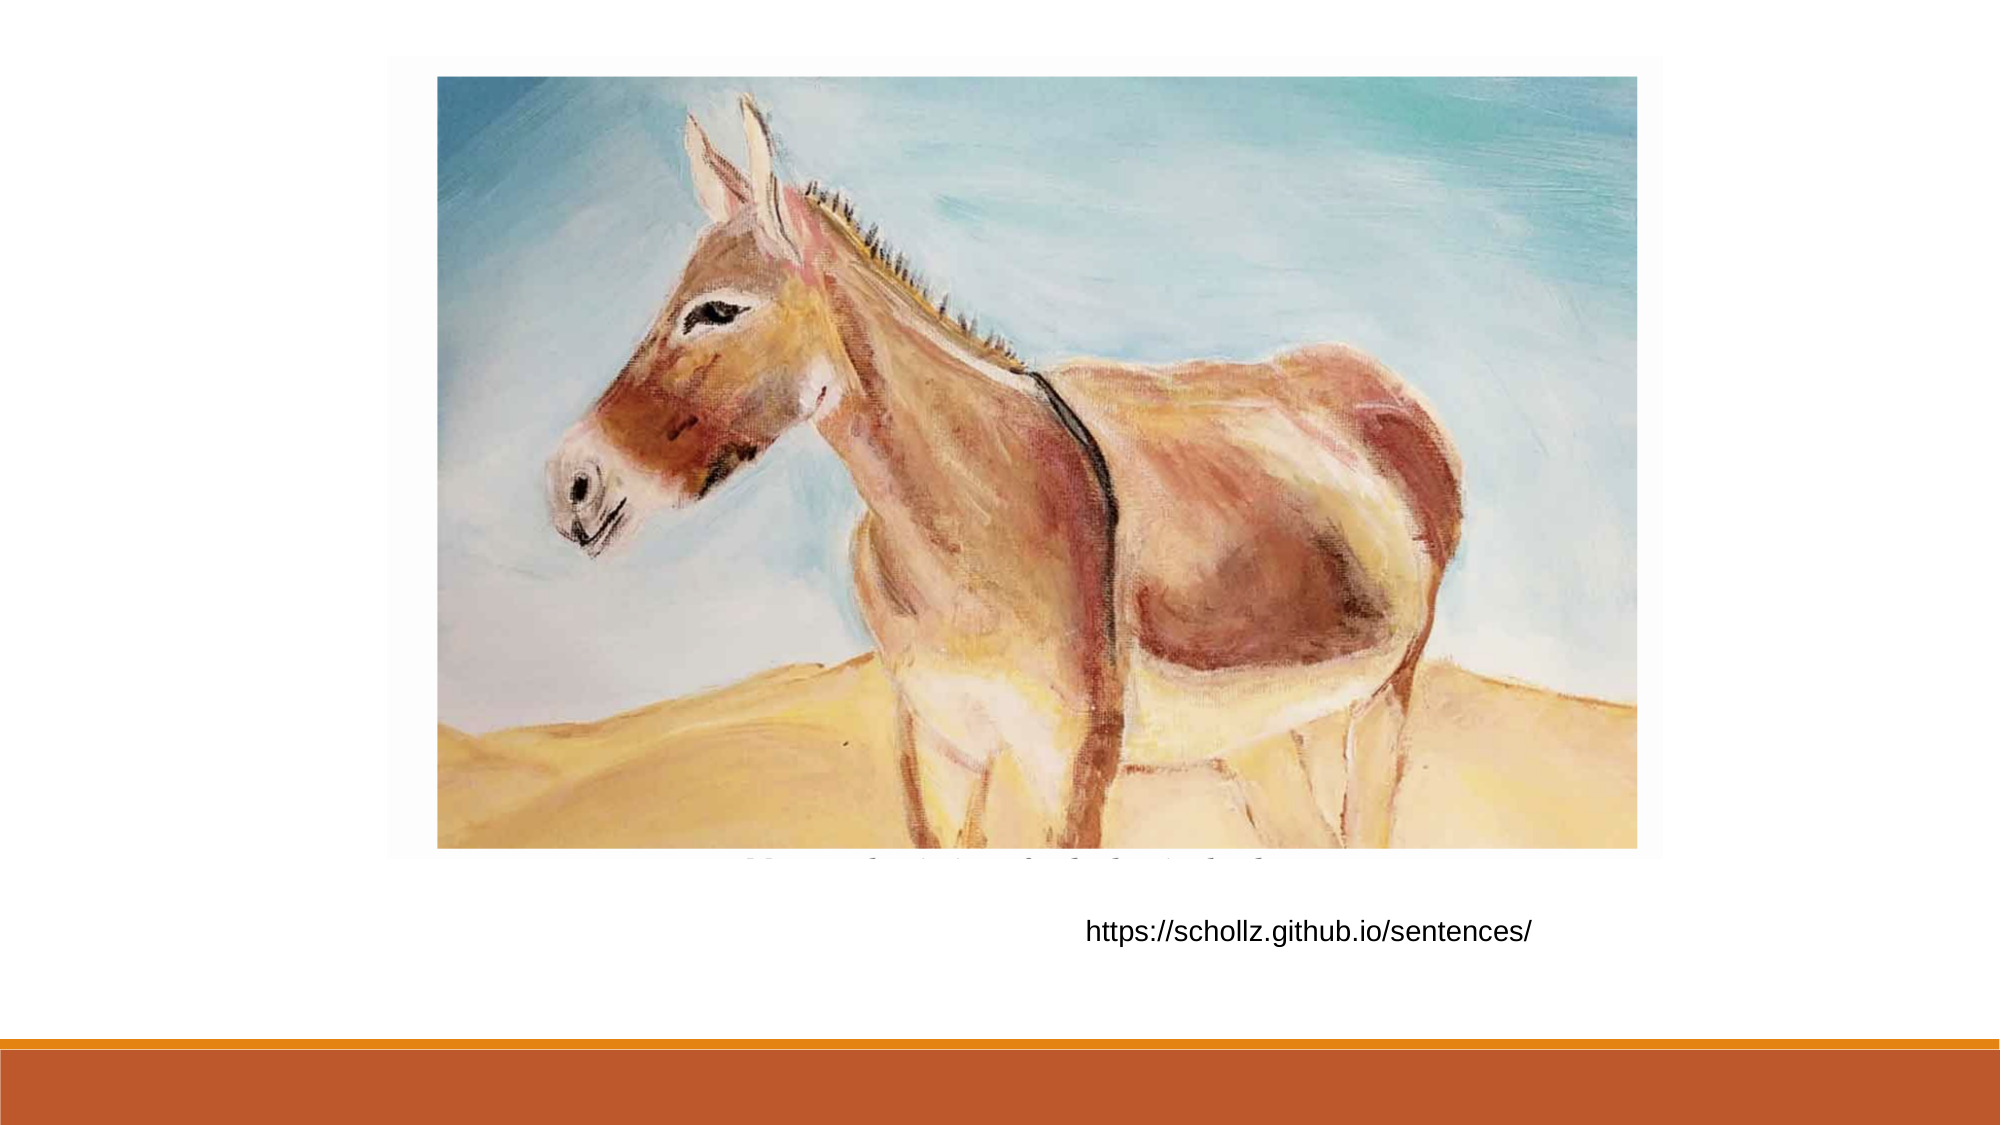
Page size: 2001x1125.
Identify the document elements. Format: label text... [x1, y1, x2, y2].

picture [387, 55, 1664, 859]
text_box https://schollz.github.io/sentences/ [1070, 905, 2000, 955]
